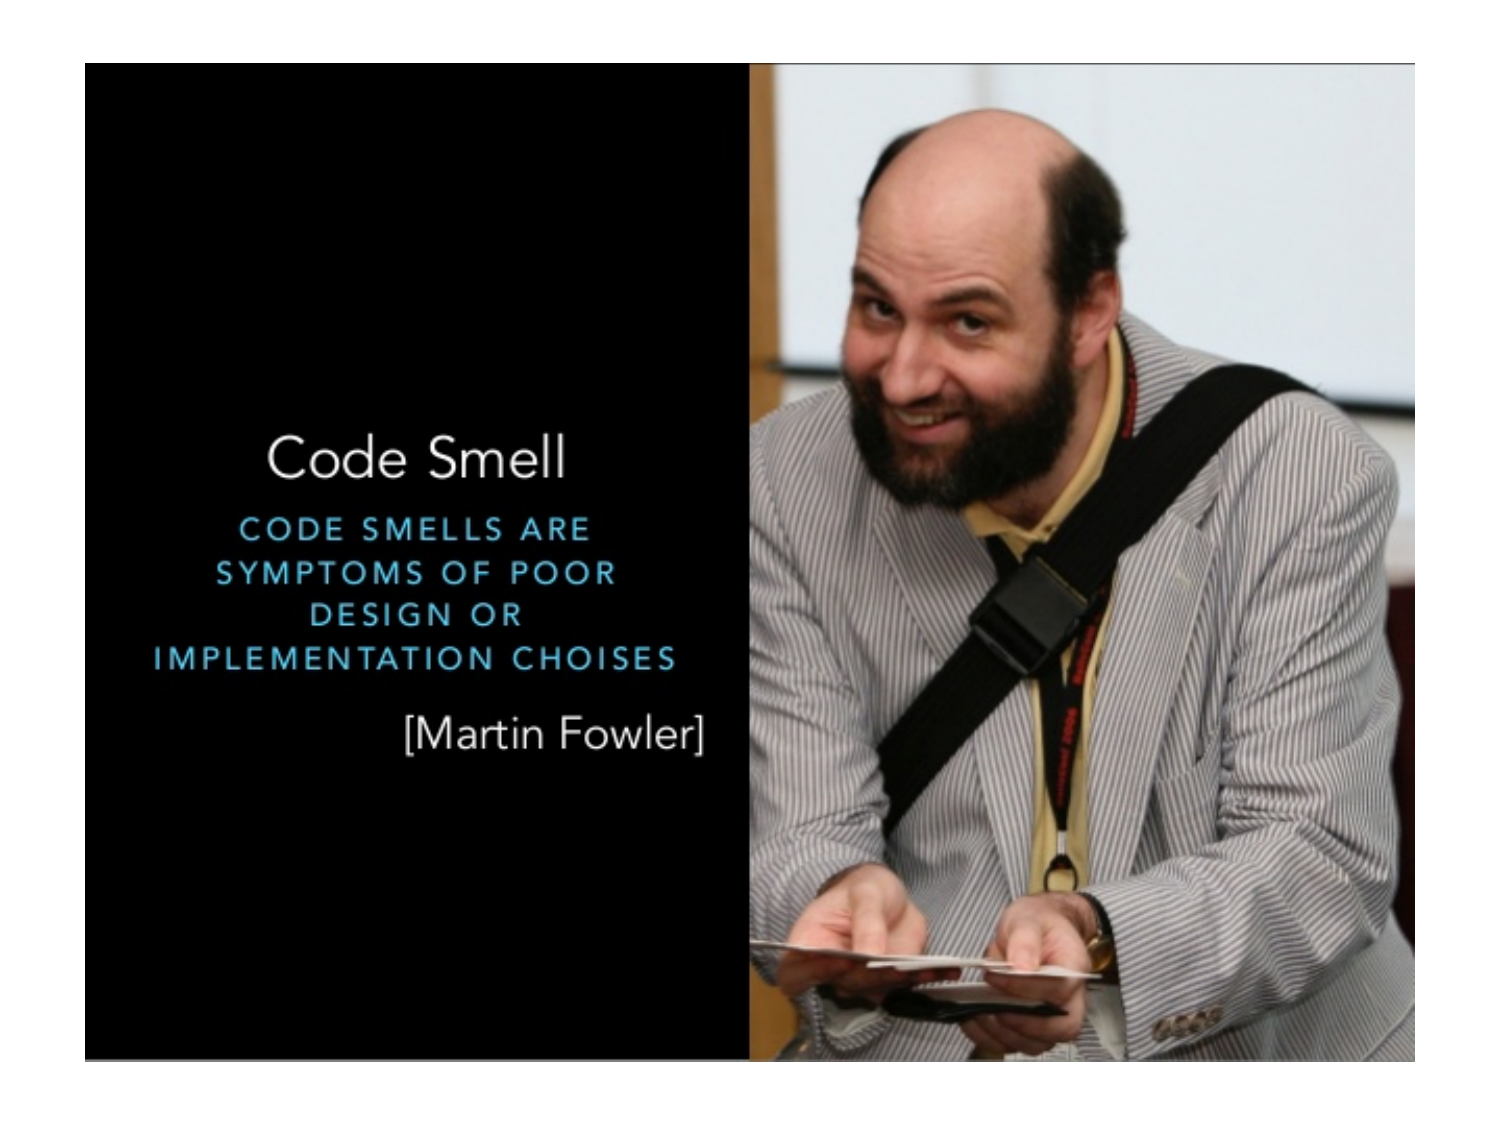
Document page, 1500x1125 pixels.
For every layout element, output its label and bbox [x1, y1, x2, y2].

slide_number [1074, 1050, 1426, 1096]
picture [85, 63, 1415, 1062]
